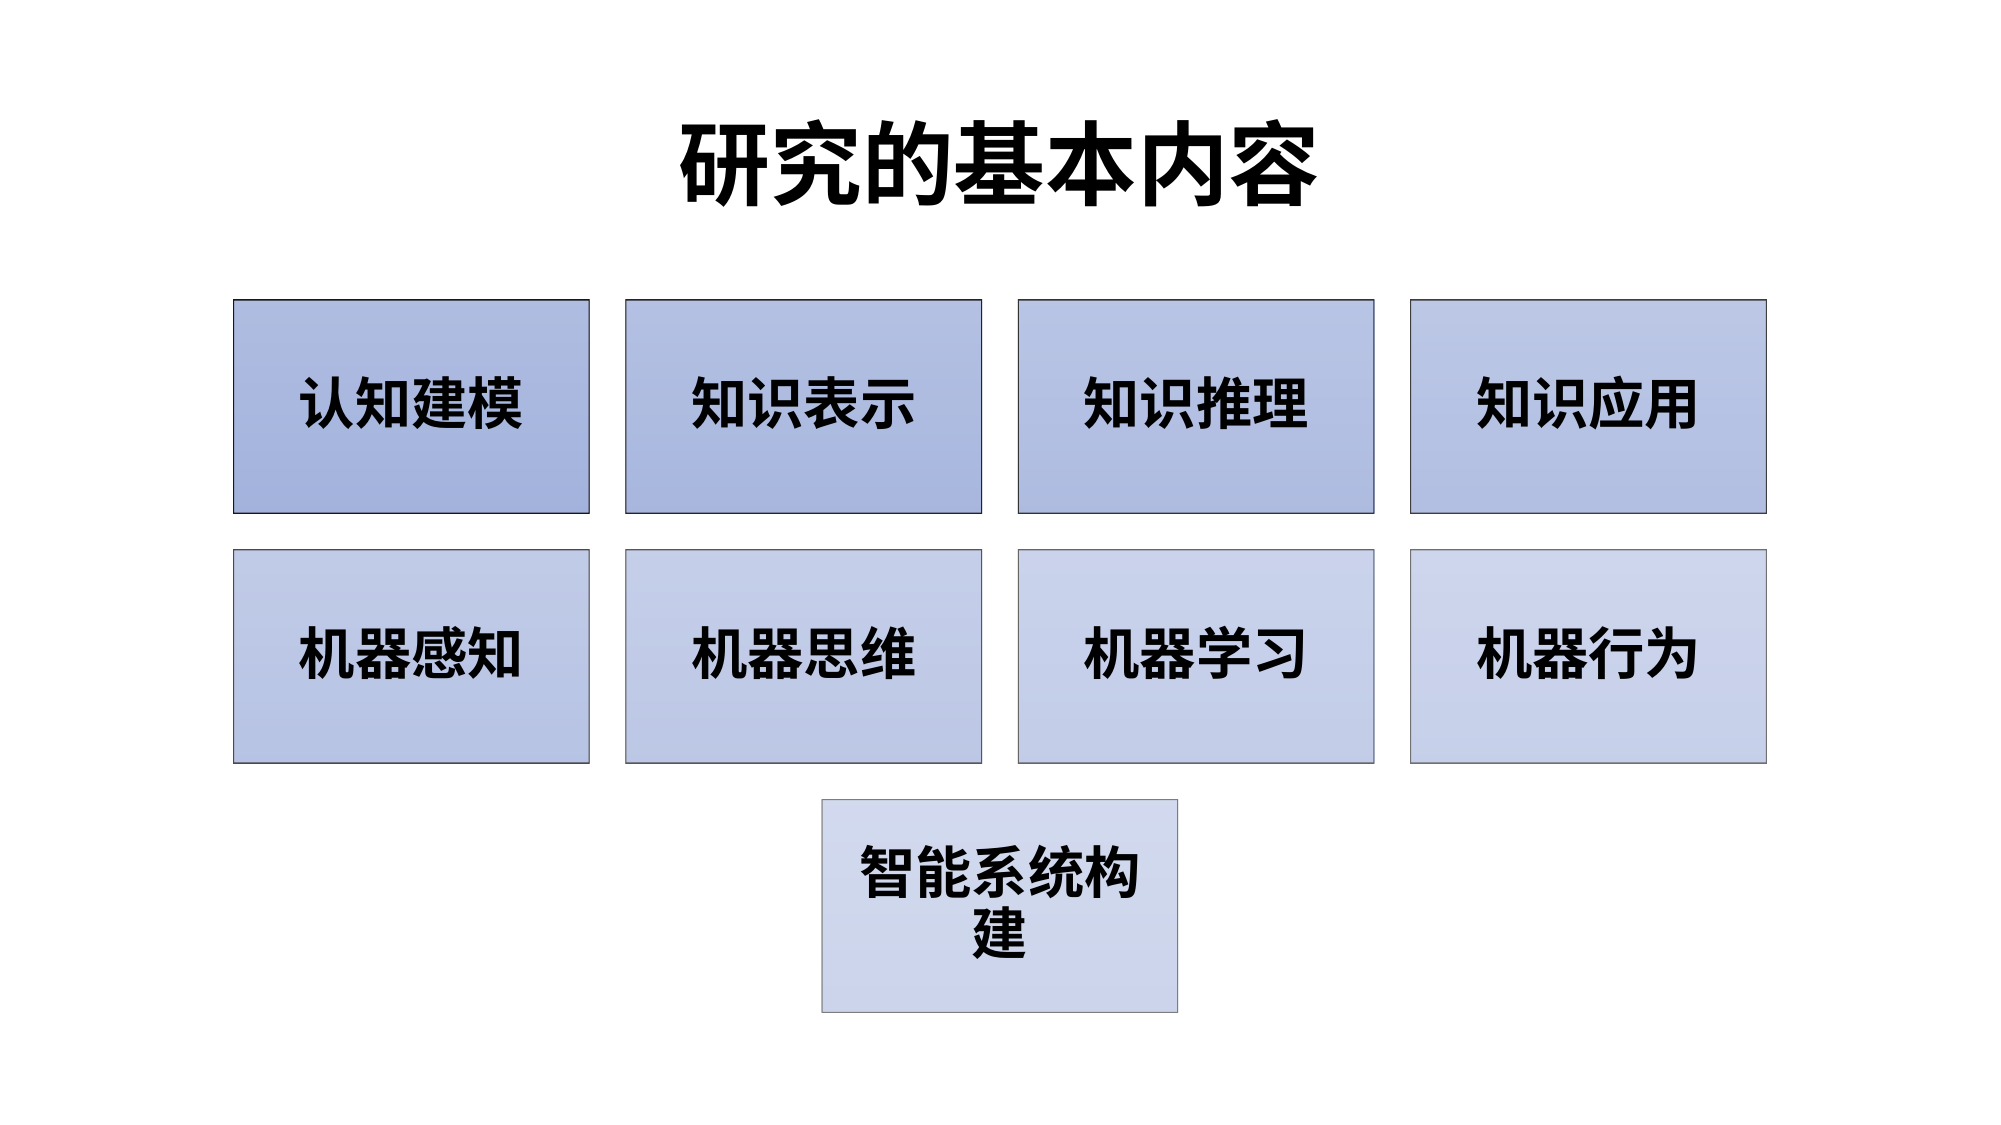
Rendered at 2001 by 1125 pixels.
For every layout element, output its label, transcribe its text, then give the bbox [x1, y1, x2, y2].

title 研究的基本内容 [137, 59, 1863, 278]
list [137, 299, 1863, 1014]
